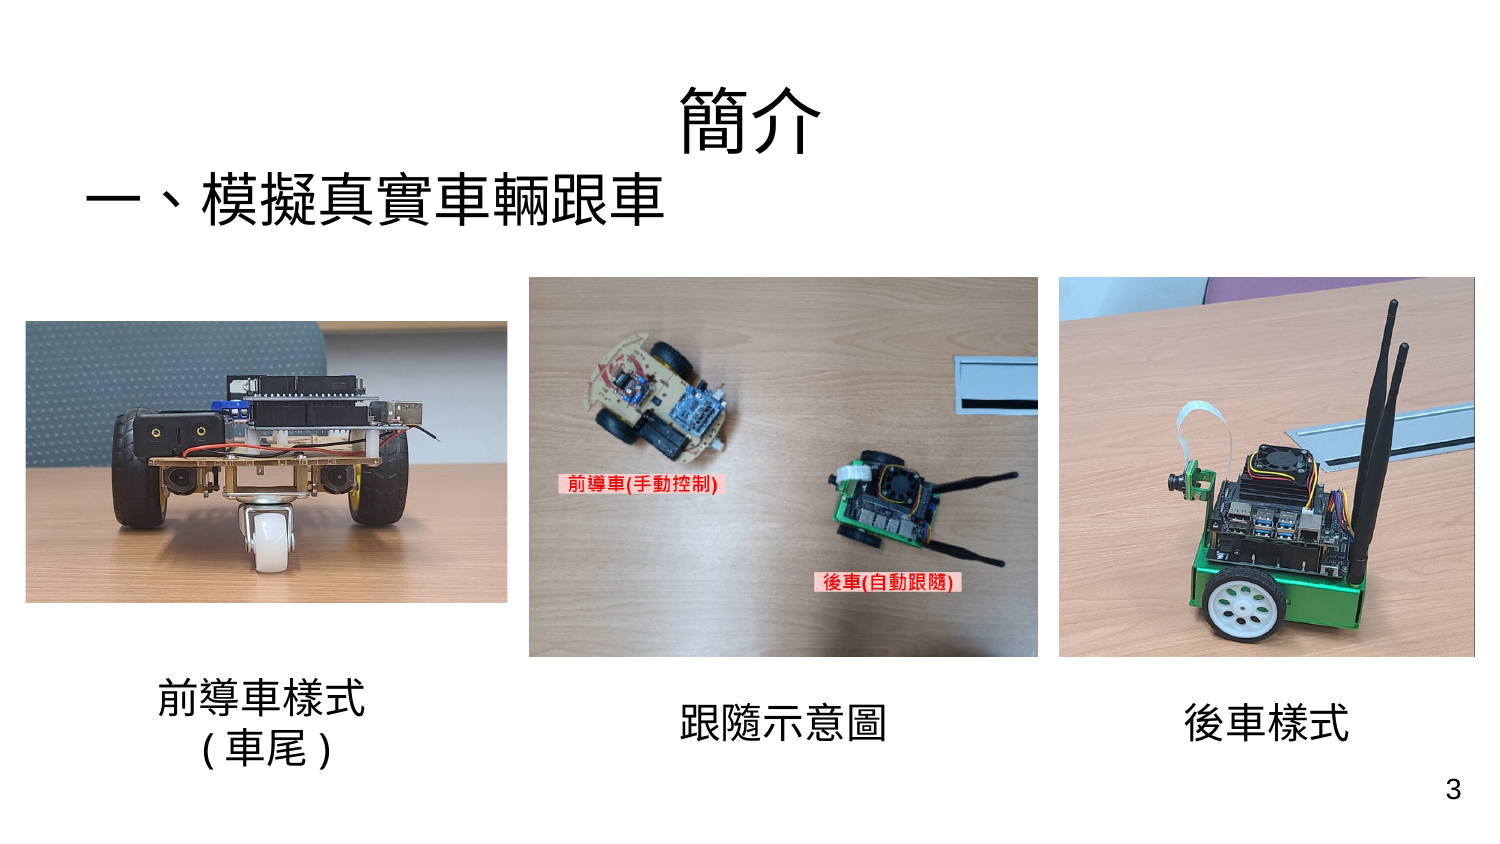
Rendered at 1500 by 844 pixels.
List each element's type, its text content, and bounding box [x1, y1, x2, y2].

picture [1059, 277, 1475, 657]
text_box 後車樣式 [1162, 682, 1372, 763]
subtitle 一、模擬真實車輛跟車 [69, 179, 693, 267]
text_box 3 [1430, 755, 1485, 821]
text_box 前導車樣式(車尾) [138, 656, 395, 787]
picture [529, 277, 1038, 657]
title 簡介 [69, 60, 1431, 179]
text_box 跟隨示意圖 [659, 682, 909, 763]
picture [25, 320, 508, 603]
